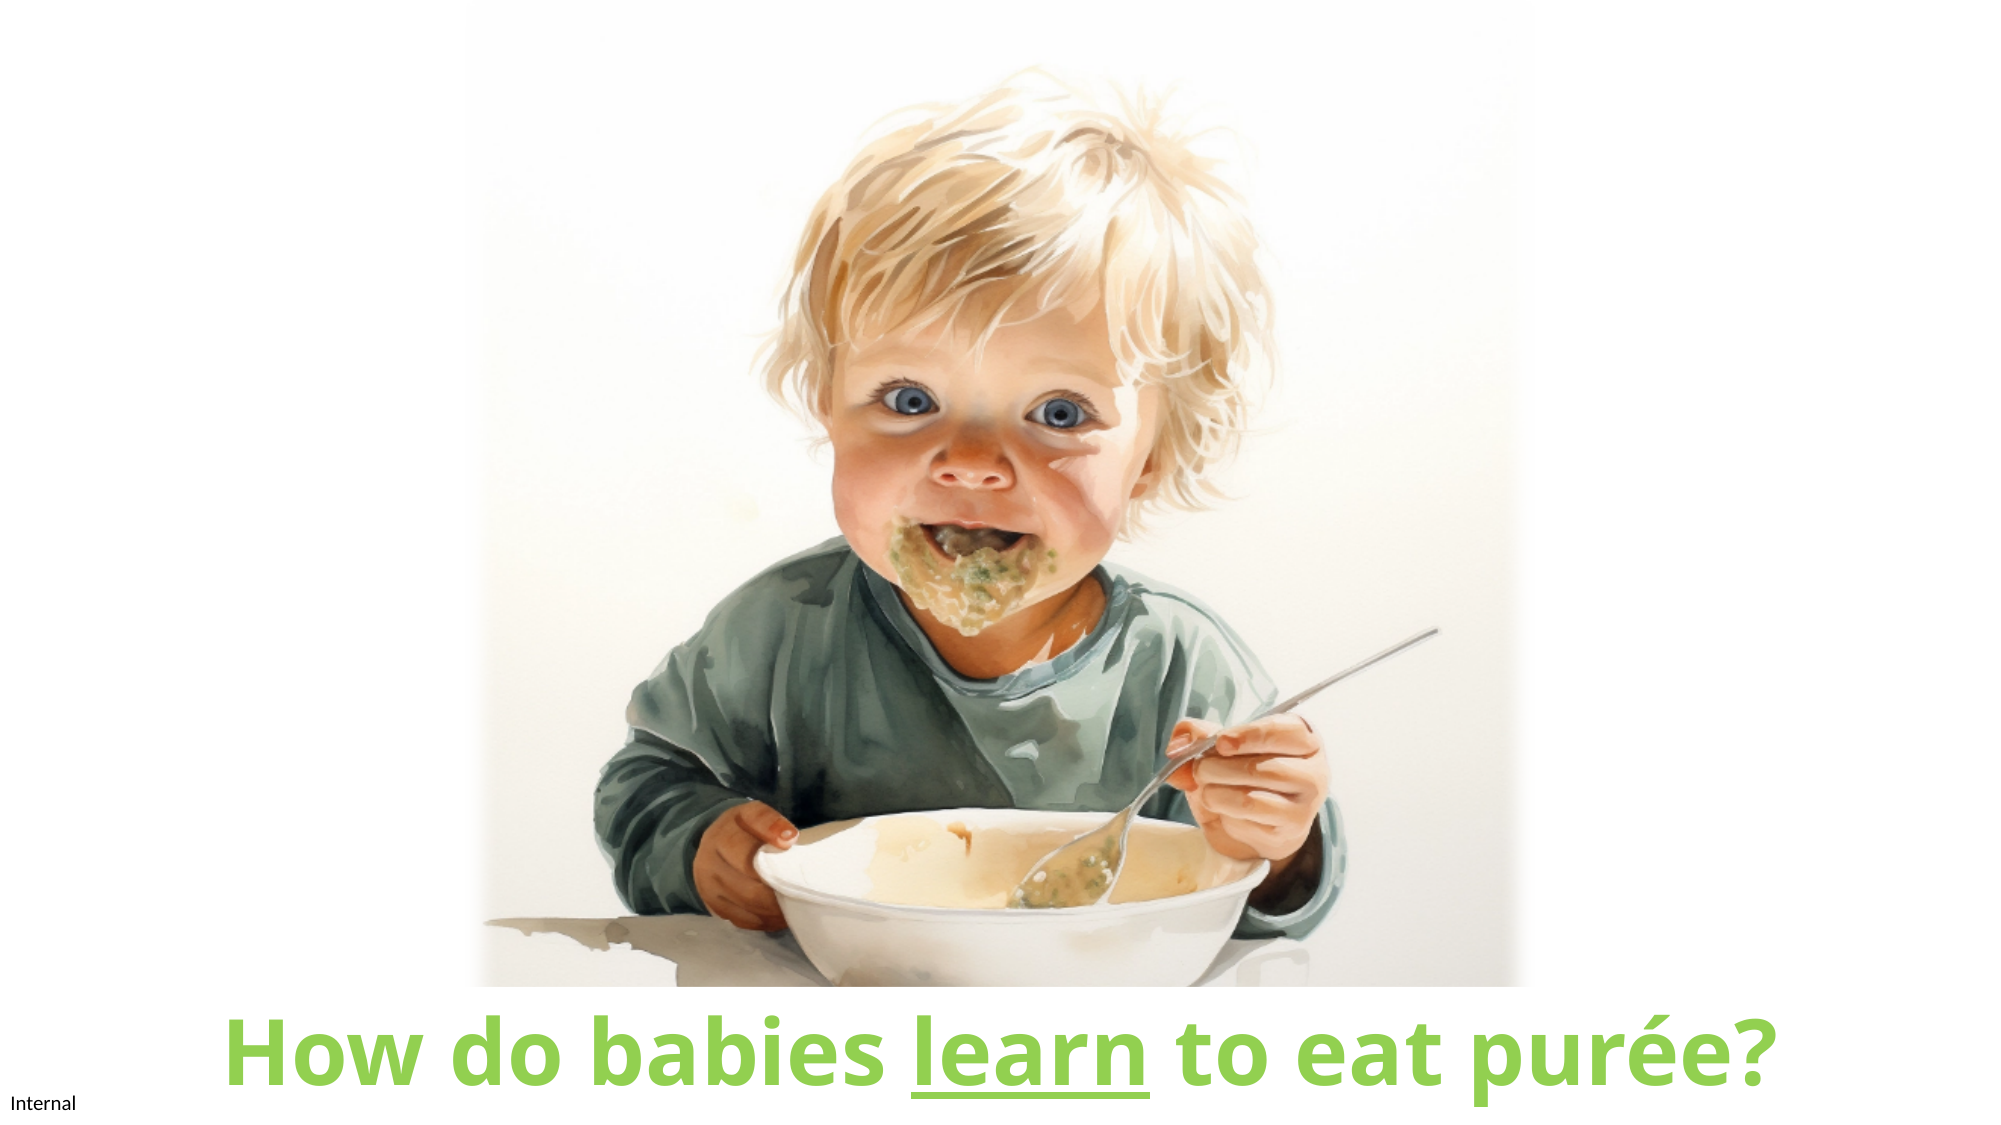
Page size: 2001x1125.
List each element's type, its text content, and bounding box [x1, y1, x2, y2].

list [465, 0, 1535, 1070]
title How do babies learn to eat purée? [137, 986, 1863, 1125]
